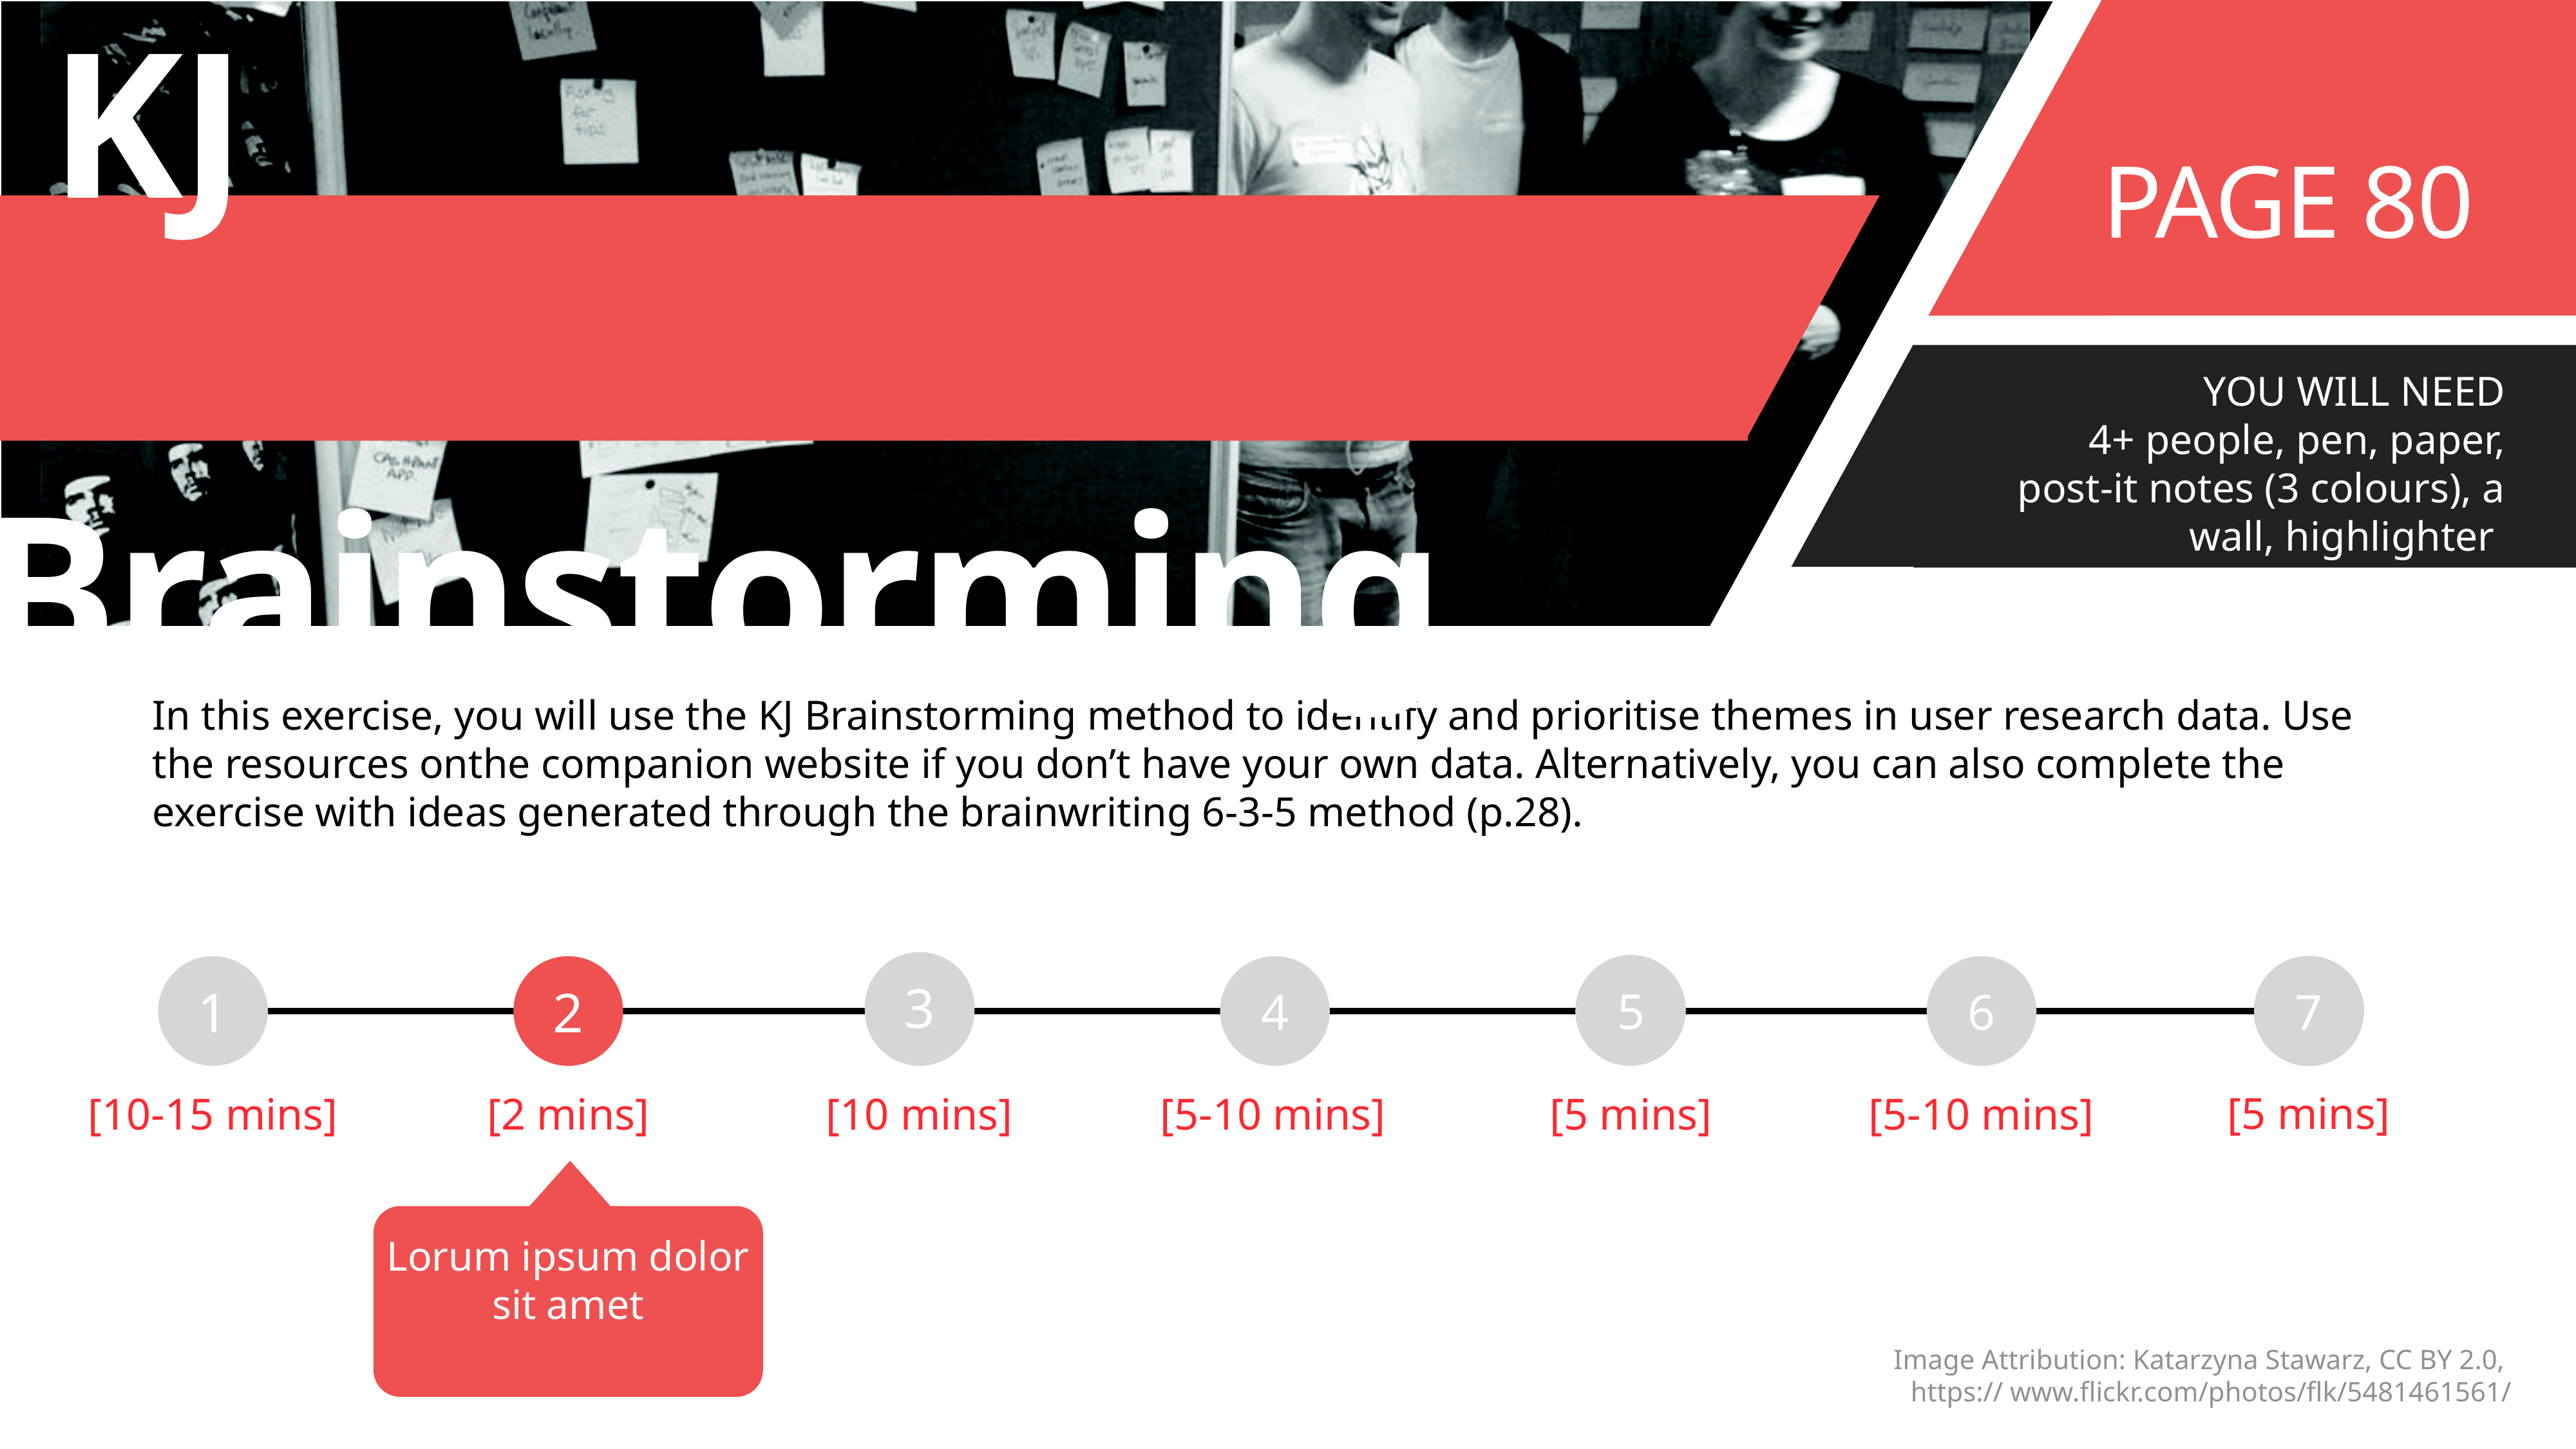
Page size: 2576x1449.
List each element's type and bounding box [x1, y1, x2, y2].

text_box [0, 0, 2576, 1415]
